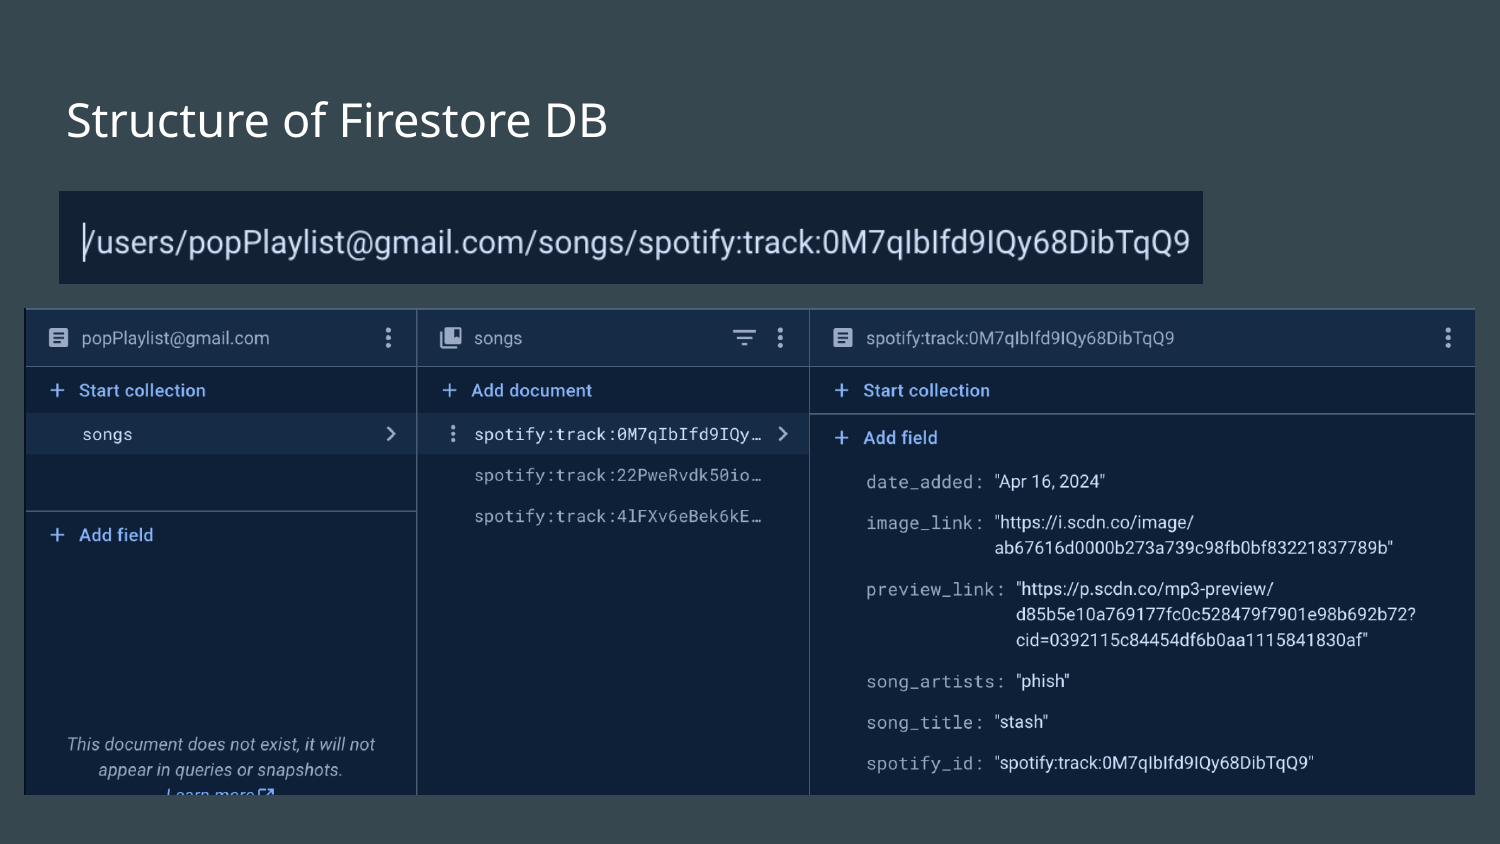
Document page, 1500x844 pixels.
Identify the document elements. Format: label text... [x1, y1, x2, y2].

title Structure of Firestore DB [51, 72, 1449, 167]
picture [24, 307, 1476, 795]
picture [59, 191, 1204, 284]
